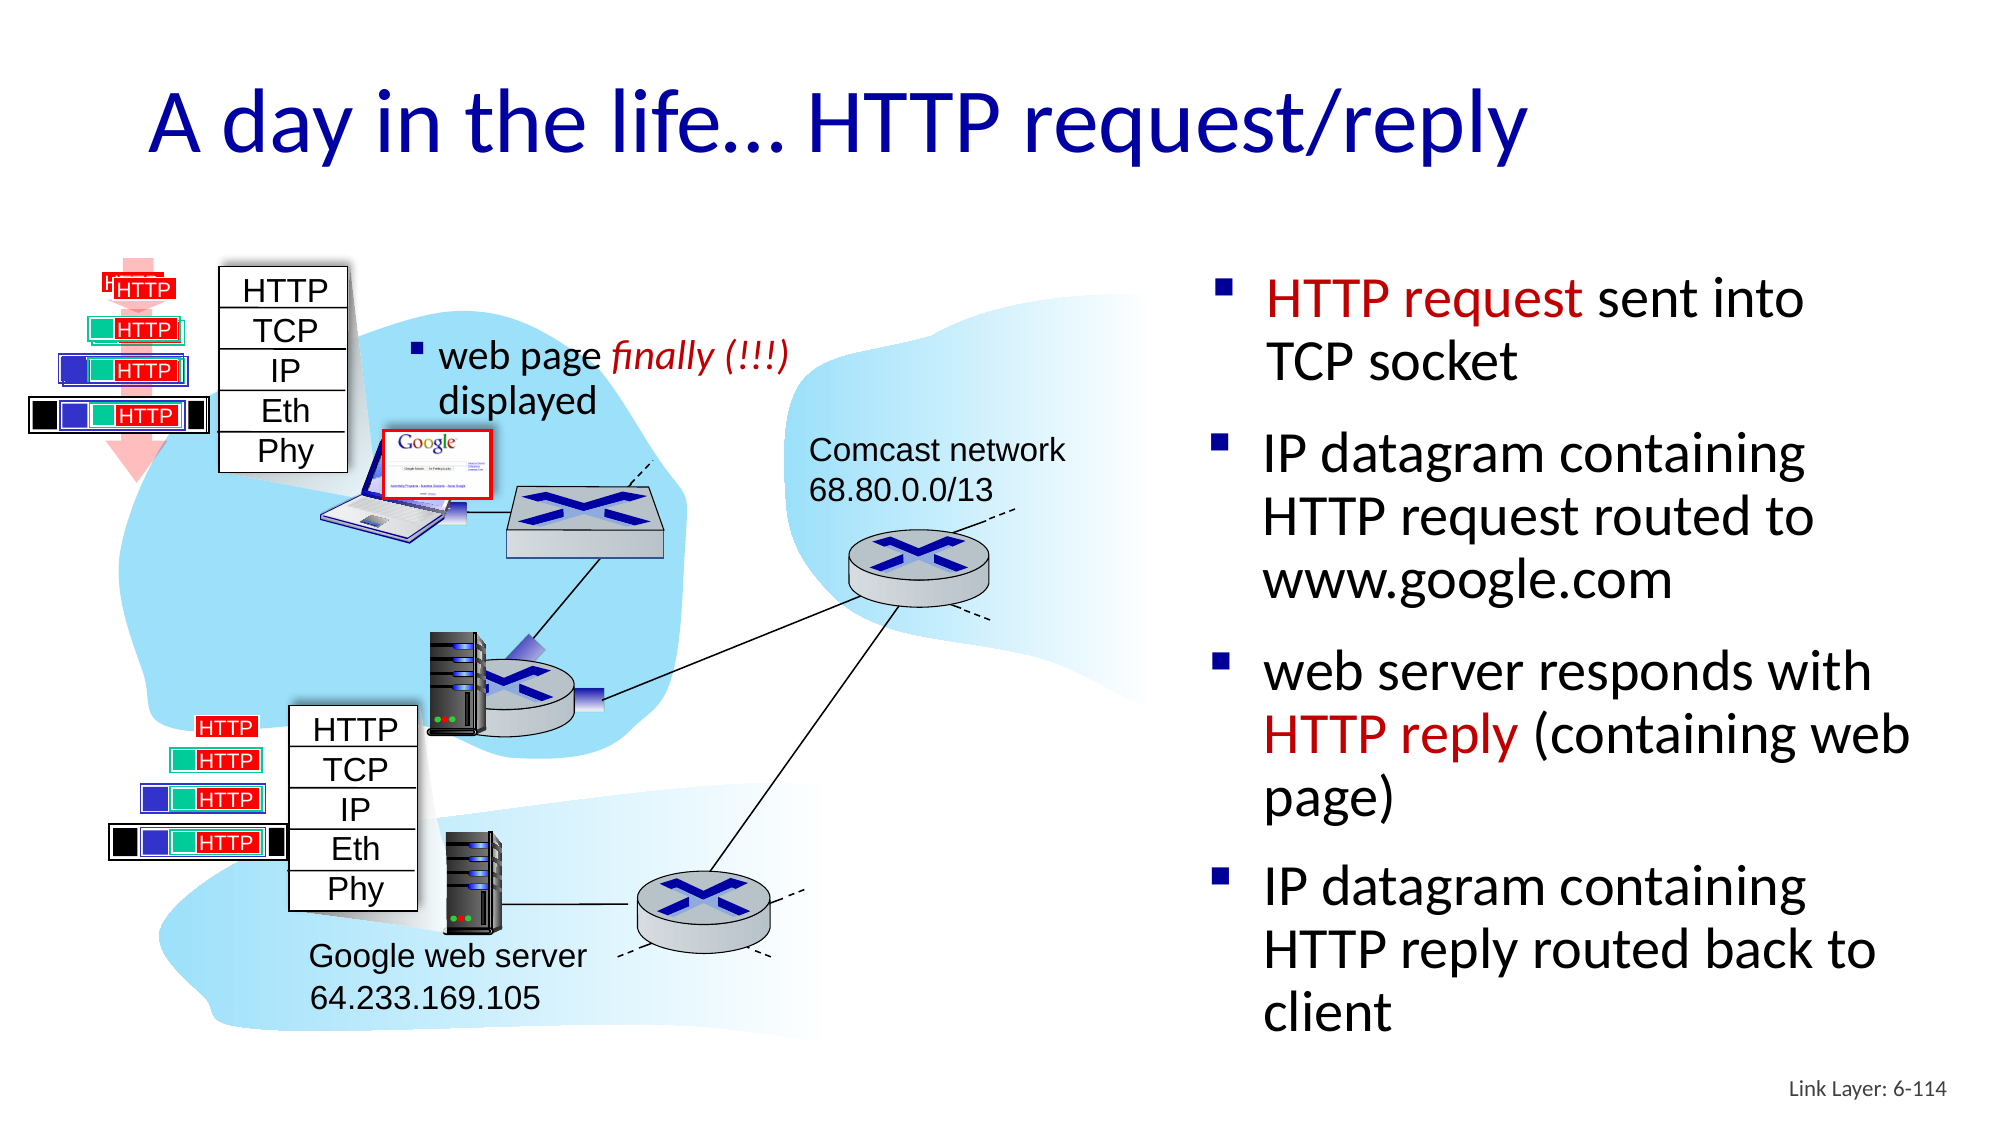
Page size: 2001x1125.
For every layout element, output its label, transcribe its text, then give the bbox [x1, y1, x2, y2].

text_box web page finally (!!!) displayed [384, 326, 811, 415]
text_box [89, 258, 174, 268]
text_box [427, 632, 487, 736]
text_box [447, 659, 575, 737]
text_box [159, 783, 1187, 1047]
text_box Comcast network 68.80.0.0/13 [794, 421, 1091, 516]
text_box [617, 937, 666, 957]
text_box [637, 871, 771, 954]
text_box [848, 529, 989, 608]
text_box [217, 261, 378, 502]
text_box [109, 822, 287, 863]
text_box IP datagram containing HTTP request routed to www.google.com [1191, 414, 1940, 577]
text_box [924, 594, 991, 620]
text_box [388, 310, 532, 326]
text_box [319, 439, 470, 547]
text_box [771, 889, 805, 909]
text_box web server responds with HTTP reply (containing web page) [1192, 633, 1985, 795]
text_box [506, 486, 664, 559]
text_box [118, 327, 688, 759]
text_box Google web server [293, 926, 603, 982]
slide_number Link Layer: 6-114 [1512, 1056, 1963, 1117]
text_box [506, 634, 546, 659]
text_box HTTP request sent into TCP socket [1195, 259, 1915, 414]
picture [384, 431, 490, 497]
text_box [443, 832, 503, 935]
title A day in the life… HTTP request/reply [133, 49, 1938, 197]
text_box 64.233.169.105 [295, 982, 557, 1024]
text_box [575, 688, 605, 712]
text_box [287, 700, 447, 933]
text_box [109, 706, 287, 822]
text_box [31, 436, 209, 483]
text_box [784, 294, 1352, 718]
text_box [29, 268, 207, 436]
text_box IP datagram containing HTTP reply routed back to client [1192, 847, 1909, 936]
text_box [949, 509, 1016, 535]
